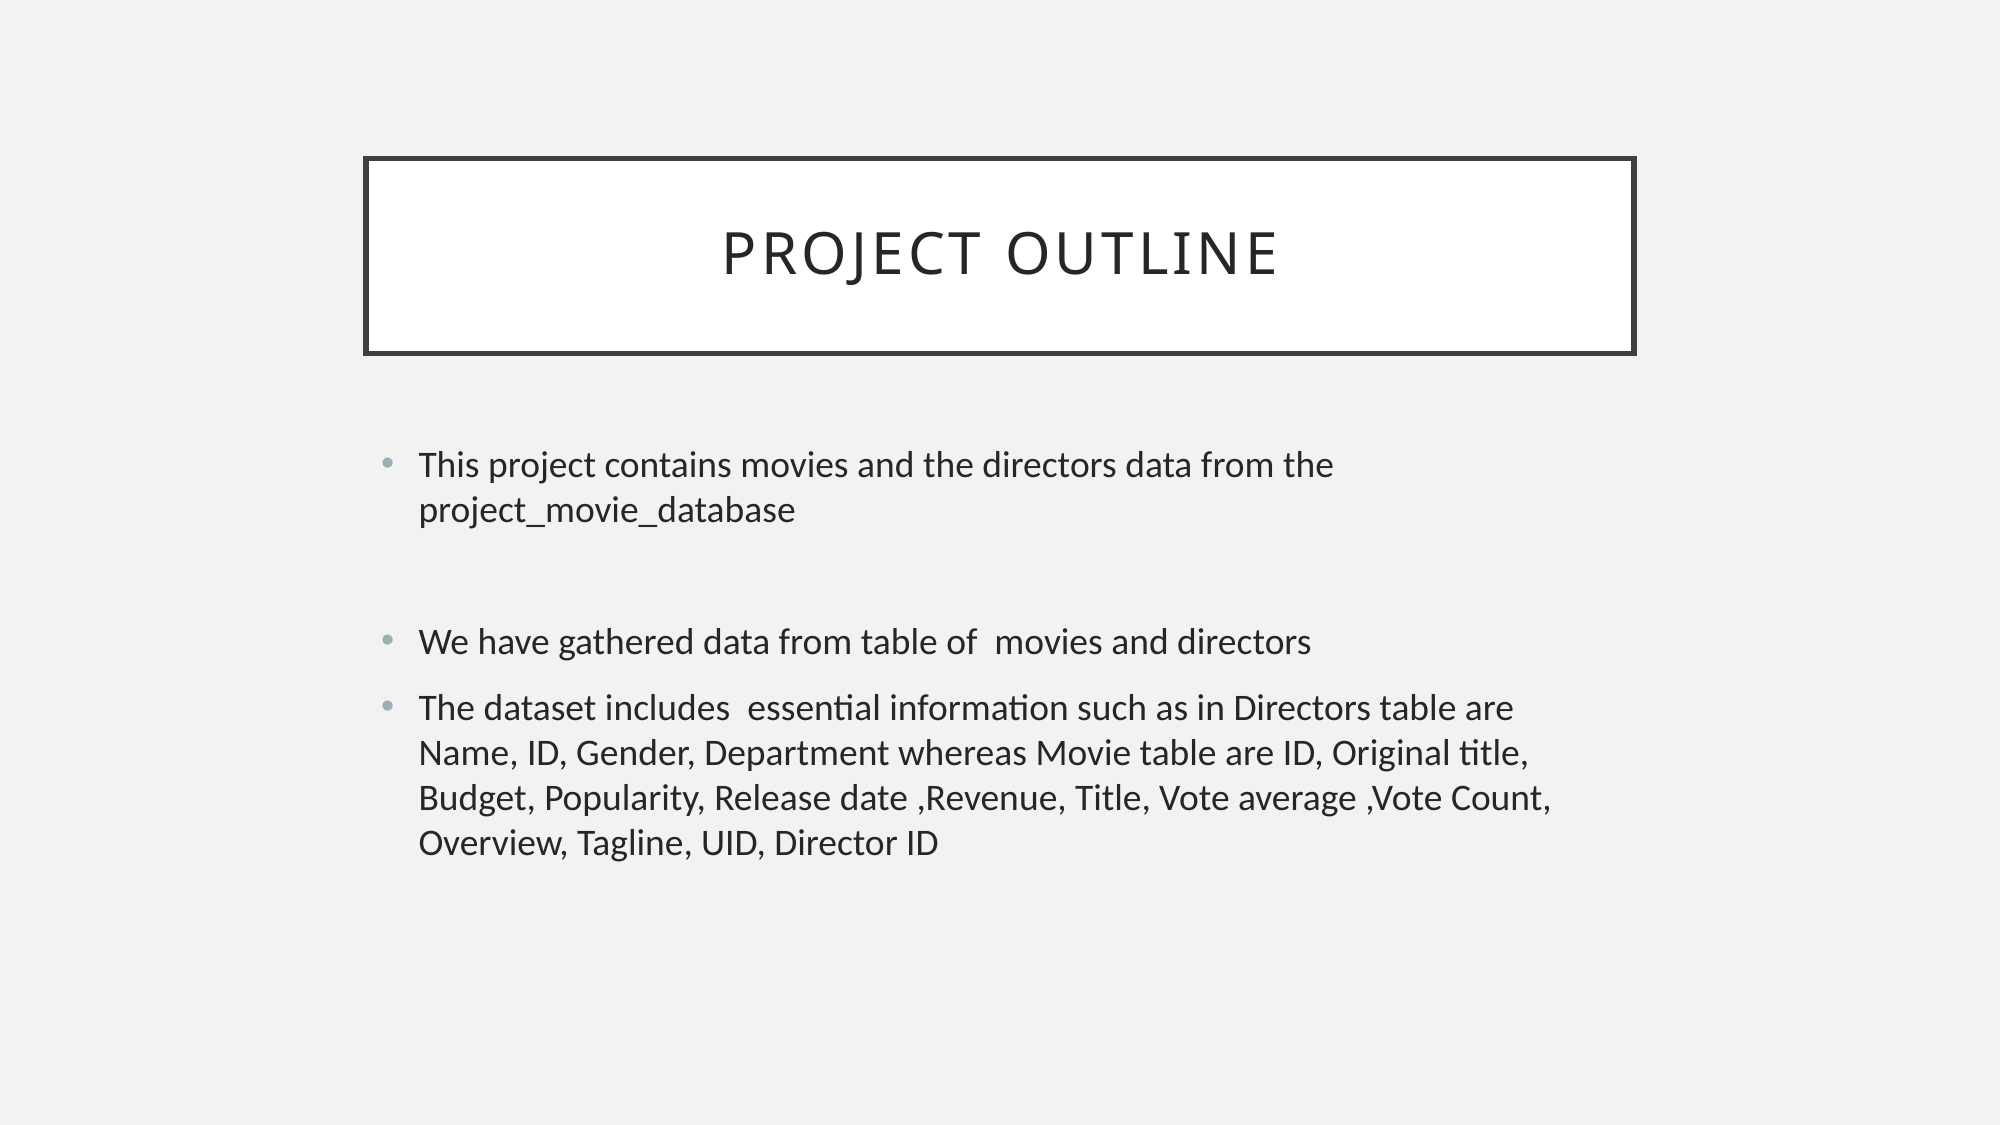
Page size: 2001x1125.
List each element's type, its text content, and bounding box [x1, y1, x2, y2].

title PROJECT OUTLINE [363, 156, 1637, 356]
list This project contains movies and the directors data from the project_movie_database We have gathered data from table of movies and directors The dataset includes essential information such as in Directors table are Name, ID, Gender, Department whereas Movie table are ID, Original title, Budget, Popularity, Release date ,Revenue, Title, Vote average ,Vote Count, Overview, Tagline, UID, Director ID [366, 432, 1634, 942]
